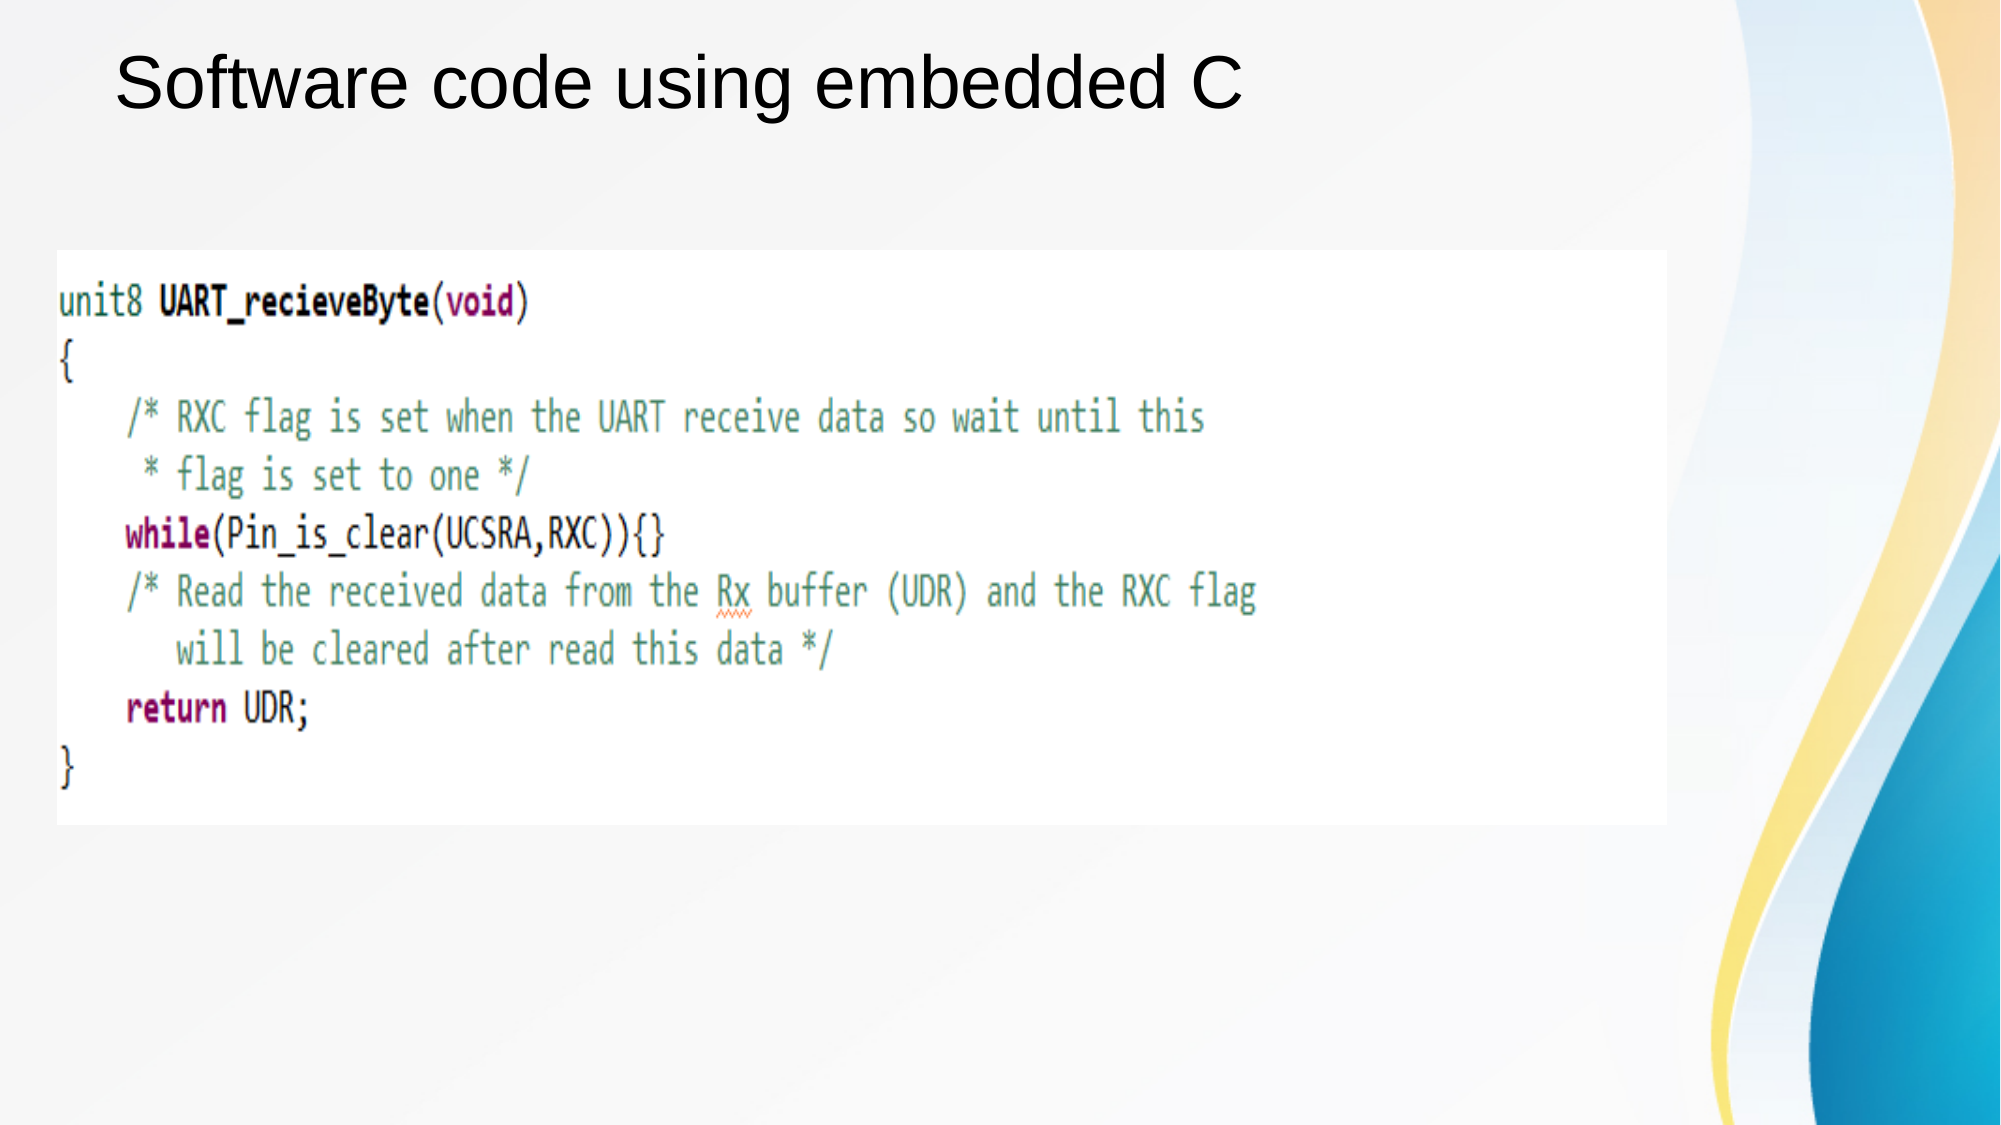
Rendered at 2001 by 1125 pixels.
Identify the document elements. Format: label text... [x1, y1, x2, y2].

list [57, 250, 1667, 825]
picture [0, 0, 2001, 1125]
title Software code using embedded C [99, 30, 1901, 127]
